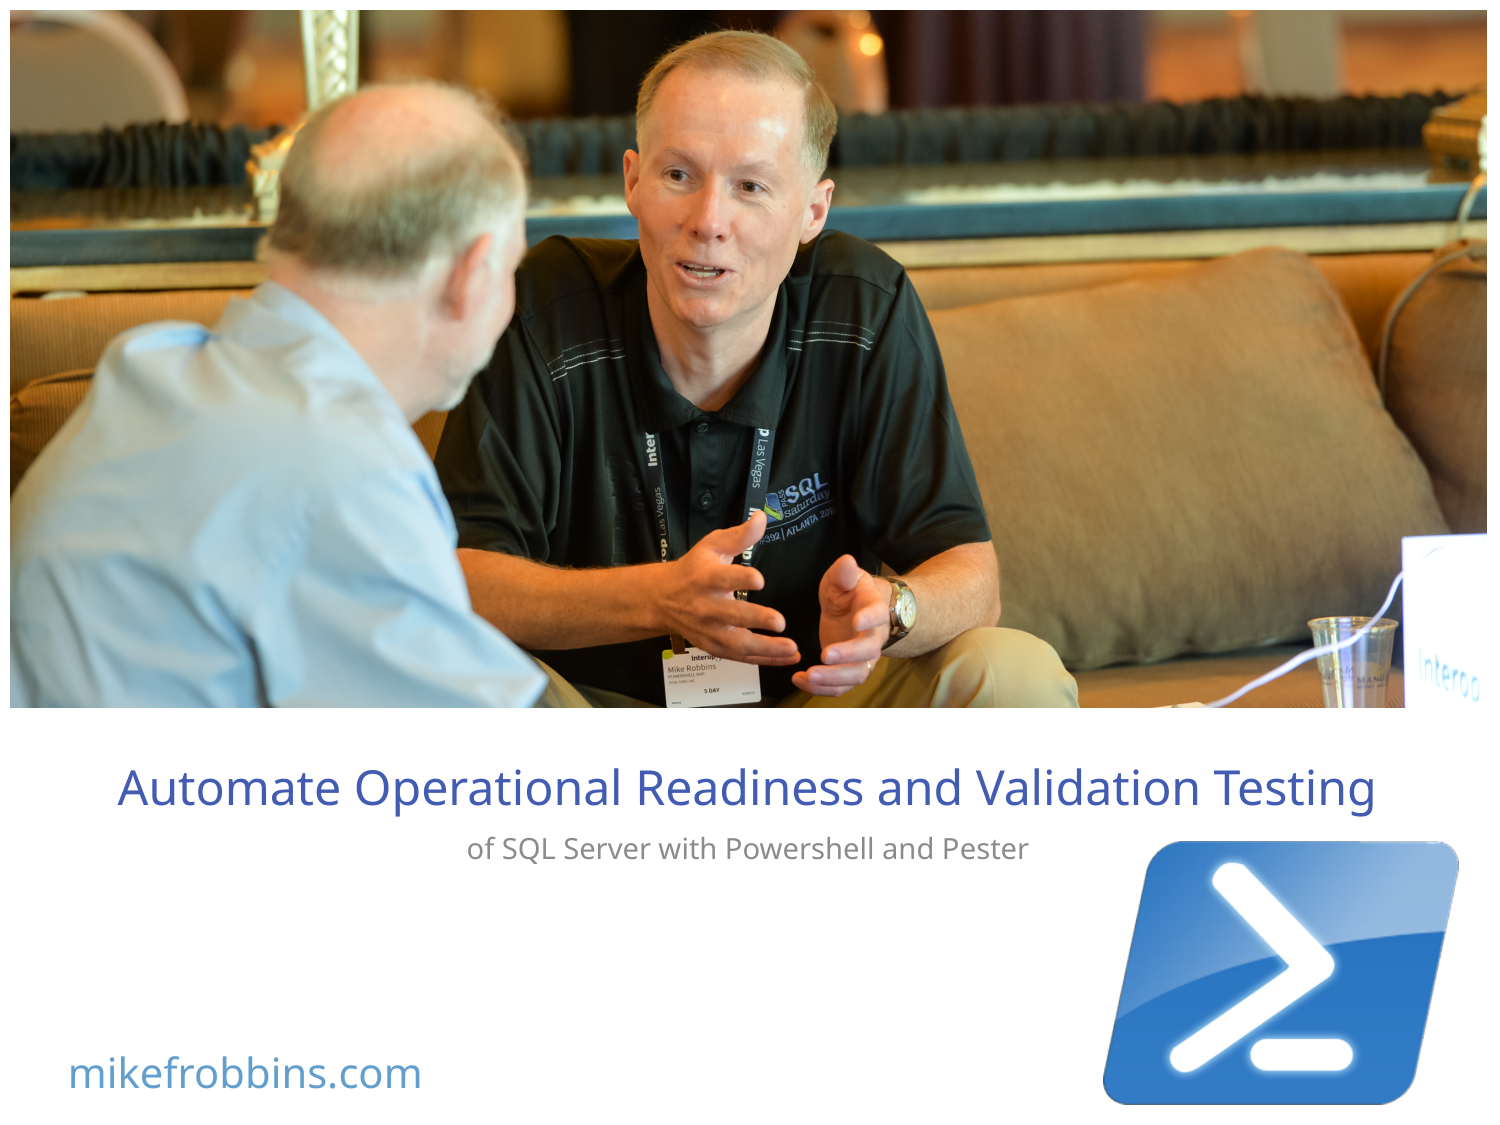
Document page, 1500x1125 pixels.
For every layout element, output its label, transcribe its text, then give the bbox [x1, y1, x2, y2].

picture [10, 10, 1487, 708]
subtitle of SQL Server with Powershell and Pester [10, 822, 1487, 898]
picture [1103, 898, 1459, 1105]
title Automate Operational Readiness and Validation Testing [10, 710, 1487, 822]
